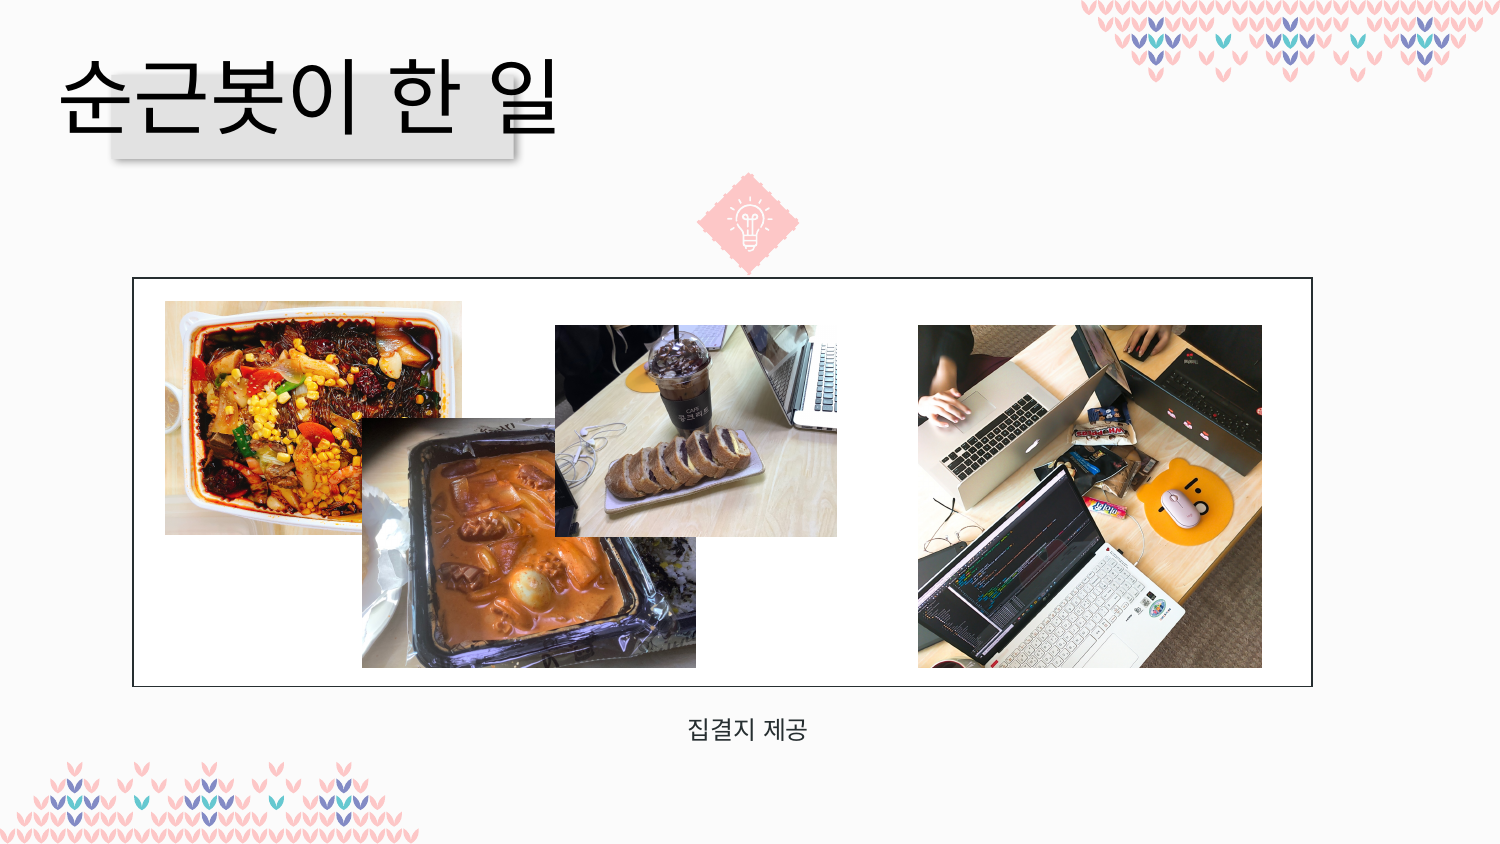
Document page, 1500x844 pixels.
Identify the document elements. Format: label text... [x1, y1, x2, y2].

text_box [697, 172, 800, 275]
subtitle 집결지 제공 [618, 699, 878, 771]
picture [133, 278, 1312, 687]
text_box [106, 37, 514, 160]
